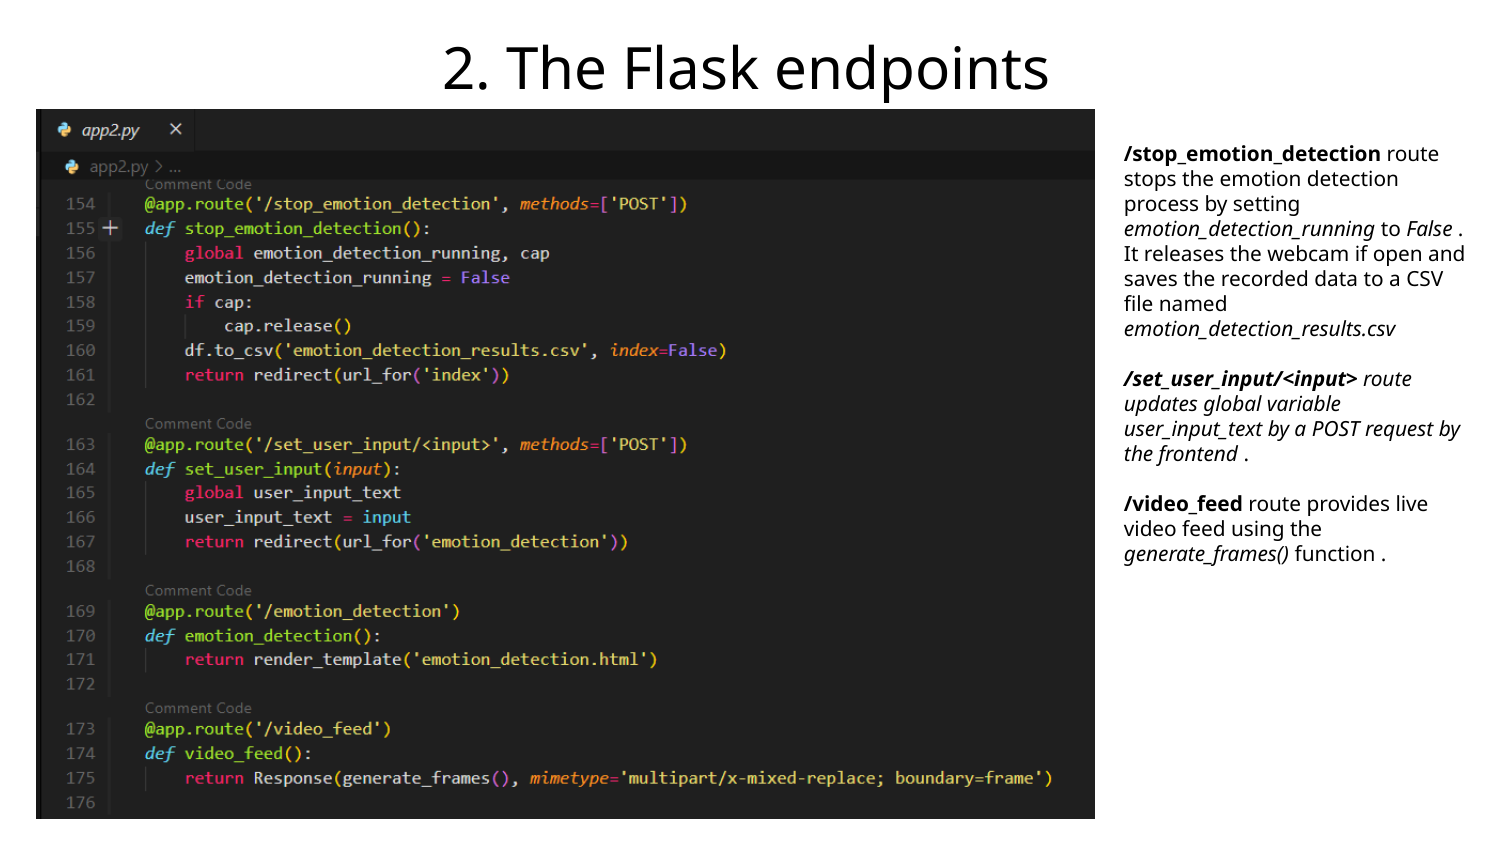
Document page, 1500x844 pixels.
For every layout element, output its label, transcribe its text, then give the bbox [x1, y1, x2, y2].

text_box /stop_emotion_detection route stops the emotion detection process by setting emotion_detection_running to False . It releases the webcam if open and saves the recorded data to a CSV file named emotion_detection_results.csv /set_user_input/<input> route updates global variable user_input_text by a POST request by the frontend . /video_feed route provides live video feed using the generate_frames() function . [1108, 125, 1483, 449]
title 2. The Flask endpoints [71, 16, 1422, 110]
picture [36, 109, 1095, 820]
